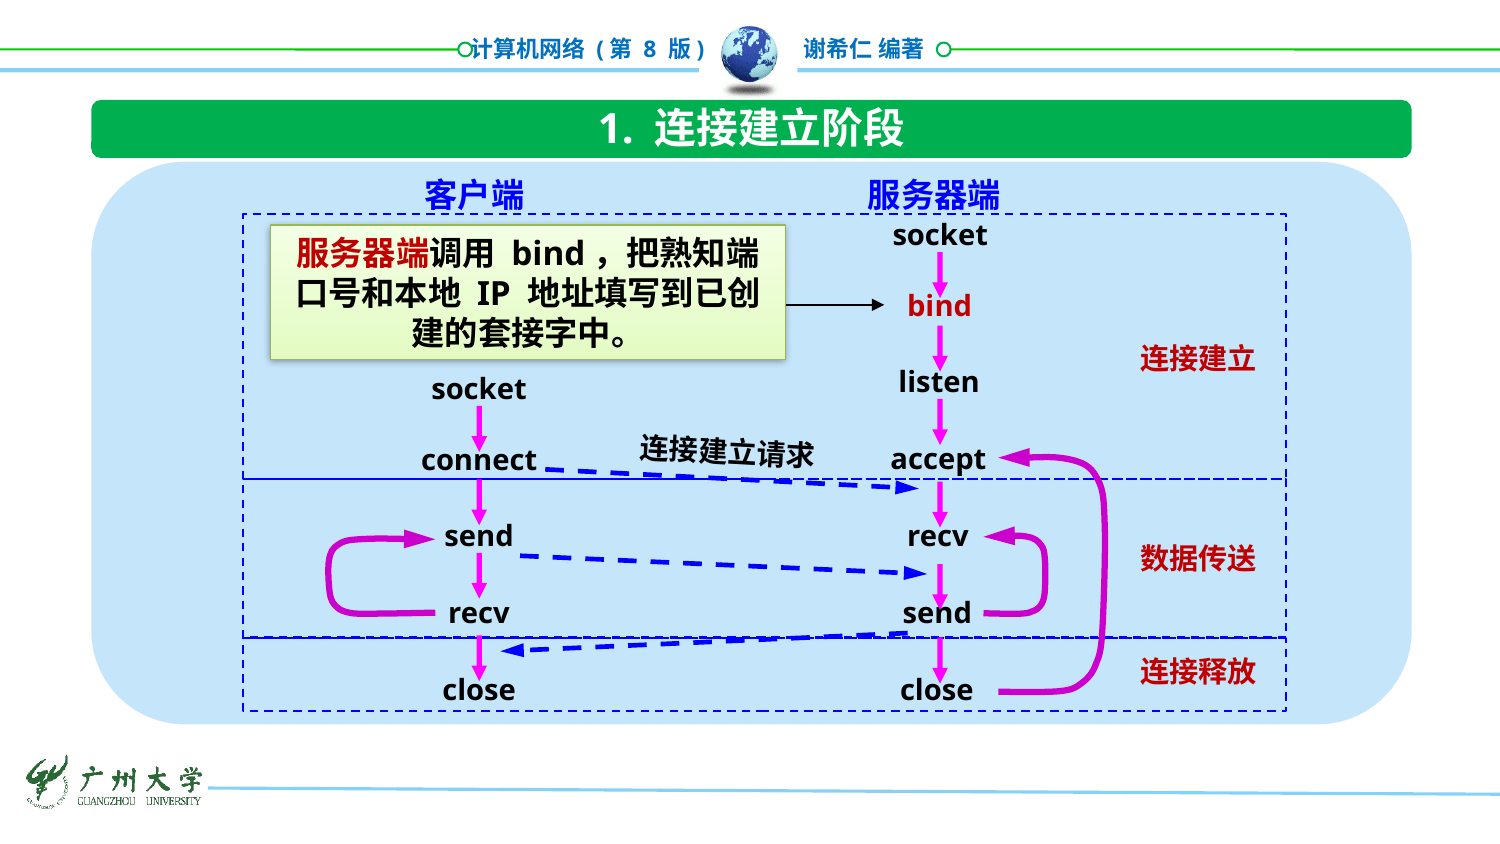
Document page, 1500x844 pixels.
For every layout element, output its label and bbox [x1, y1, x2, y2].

text_box [89, 94, 1414, 727]
picture [26, 754, 202, 809]
picture [719, 24, 779, 94]
